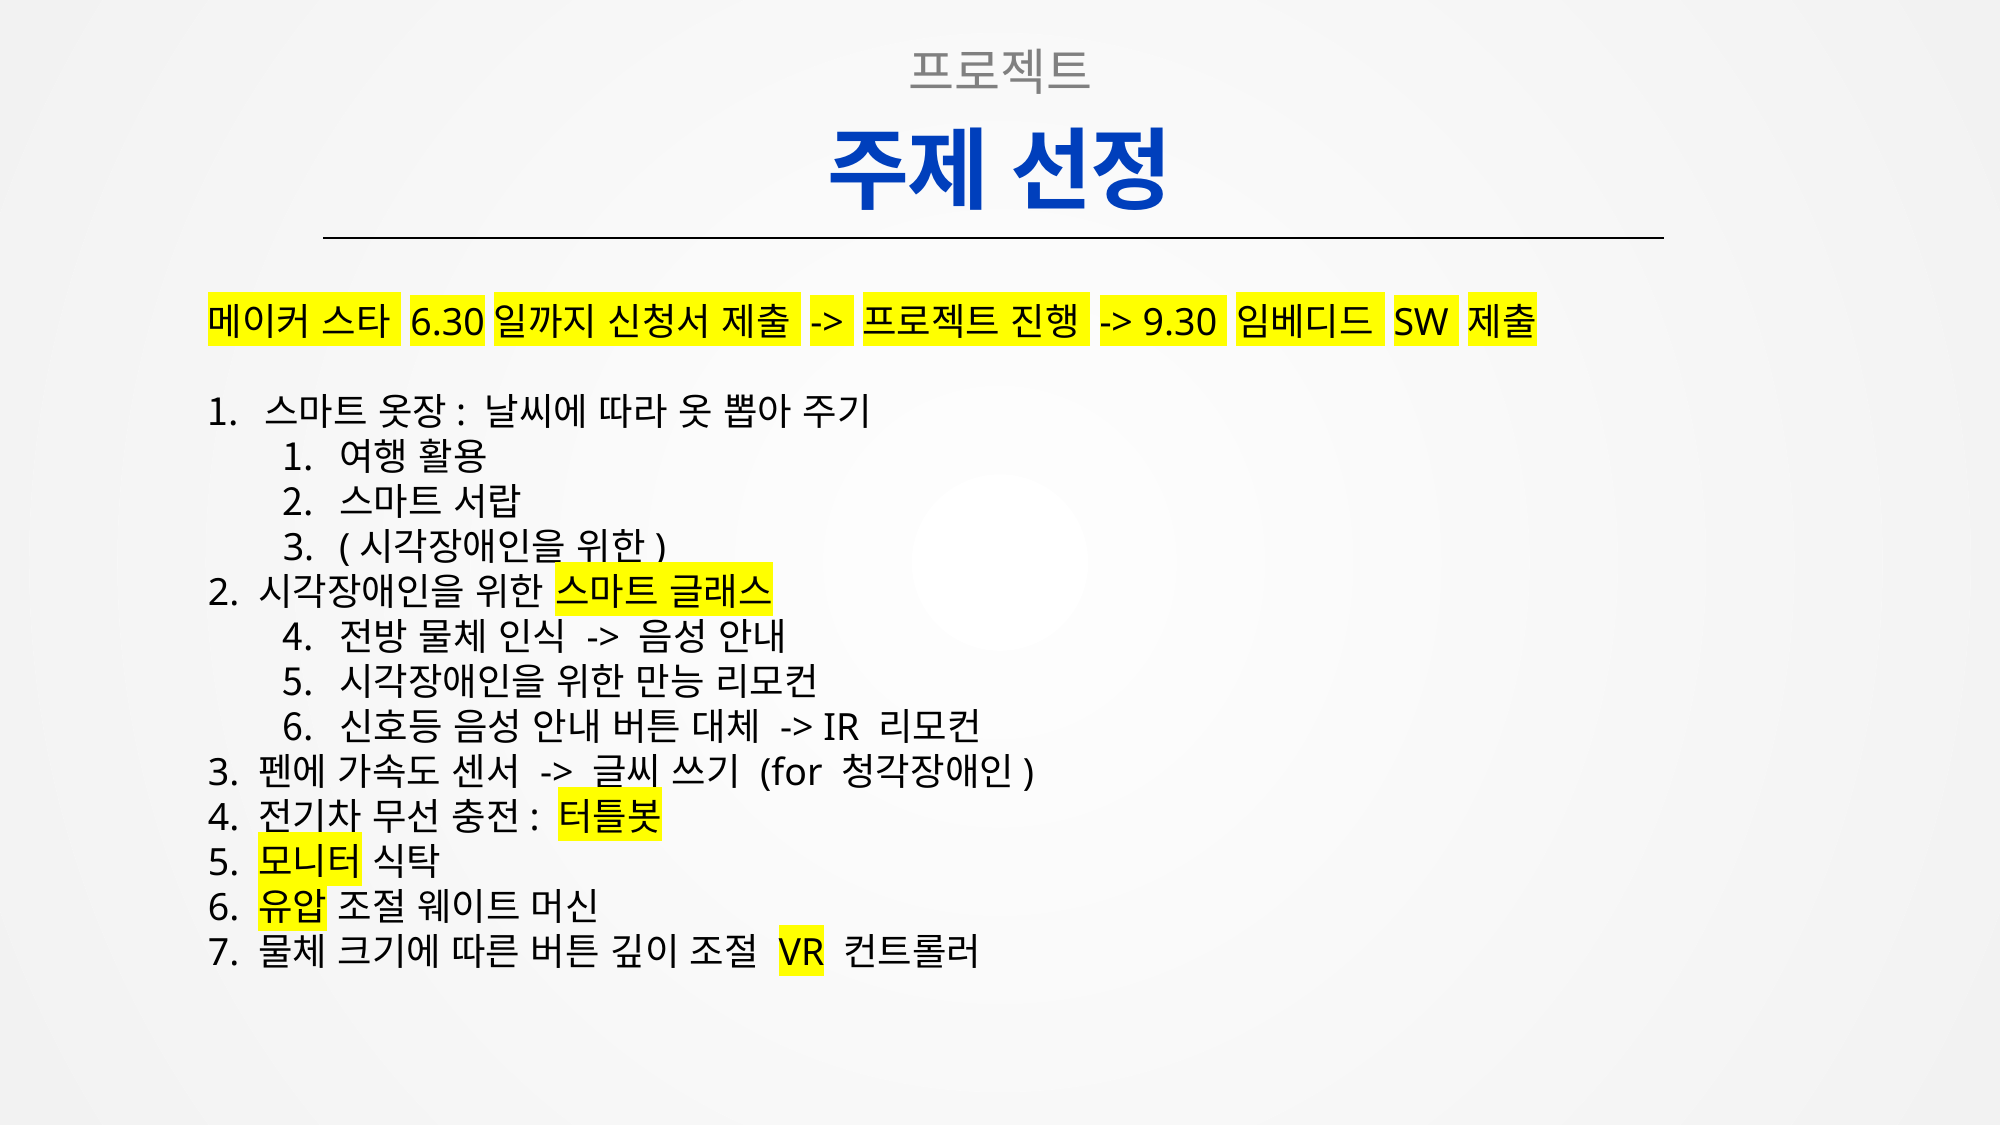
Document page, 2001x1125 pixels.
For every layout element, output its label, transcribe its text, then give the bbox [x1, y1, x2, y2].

text_box 메이커 스타 6.30일까지 신청서 제출 -> 프로젝트 진행 -> 9.30 임베디드 SW 제출 스마트 옷장: 날씨에 따라 옷 뽑아 주기 여행 활용 스마트 서랍 (시각장애인을 위한) 2. 시각장애인을 위한 스마트 글래스 전방 물체 인식 -> 음성 안내 시각장애인을 위한 만능 리모컨 신호등 음성 안내 버튼 대체 -> IR 리모컨 3. 펜에 가속도 센서 -> 글씨 쓰기 (for 청각장애인) 4. 전기차 무선 충전: 터틀봇 5. 모니터 식탁 6. 유압 조절 웨이트 머신 7. 물체 크기에 따른 버튼 깊이 조절 VR 컨트롤러 [193, 290, 1807, 980]
text_box 프로젝트 [0, 32, 2000, 108]
text_box 주제 선정 [0, 108, 2000, 229]
